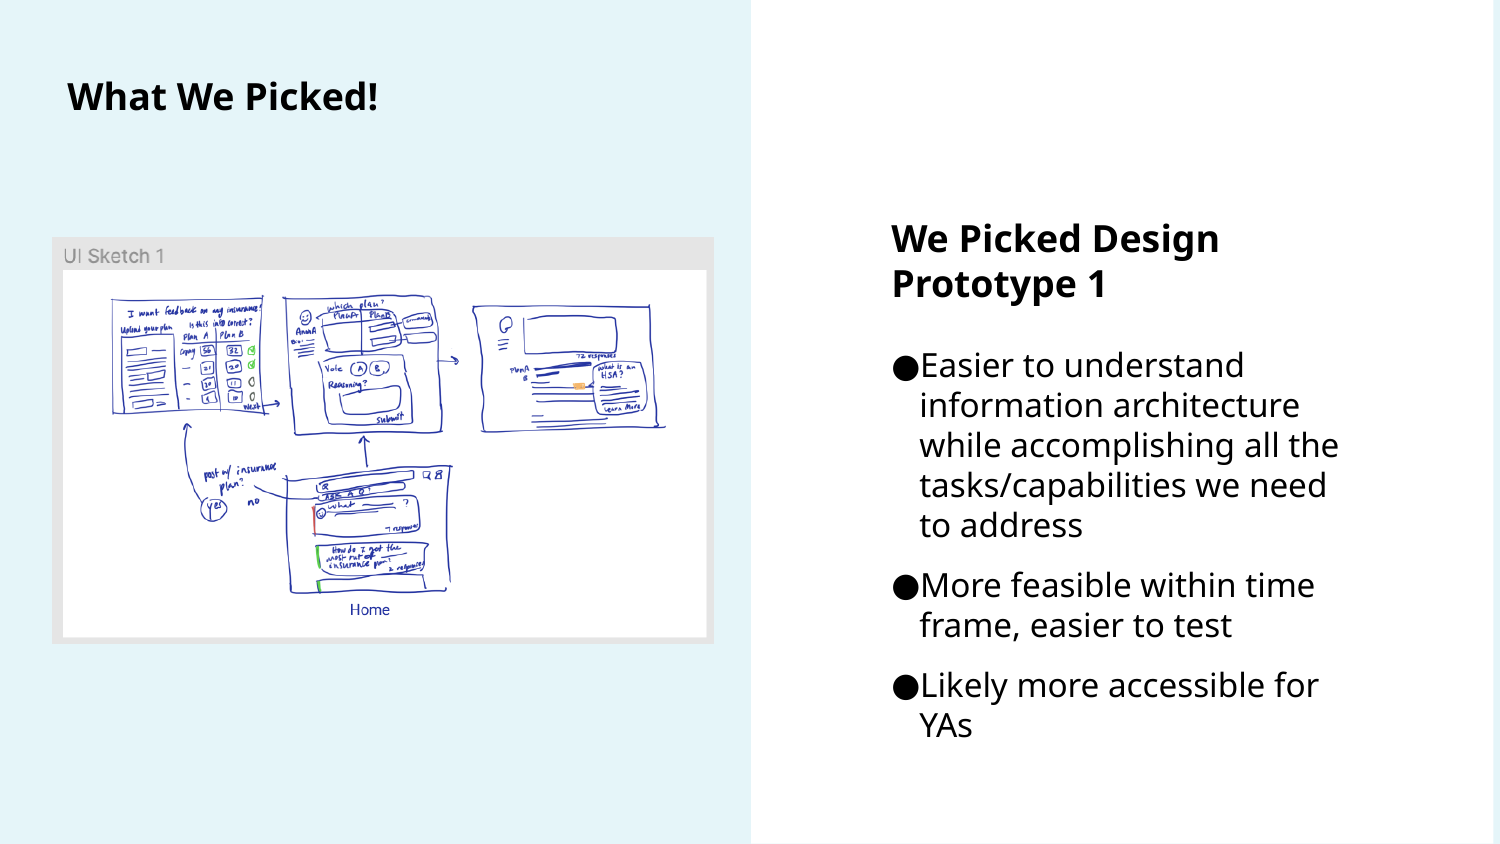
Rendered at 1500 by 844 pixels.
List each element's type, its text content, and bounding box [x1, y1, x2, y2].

text_box We Picked Design Prototype 1 Easier to understand information architecture while accomplishing all the tasks/capabilities we need to address More feasible within time frame, easier to test Likely more accessible for YAs [876, 199, 1369, 692]
picture [52, 237, 715, 644]
text_box [751, 0, 1494, 844]
text_box What We Picked! [52, 58, 795, 145]
